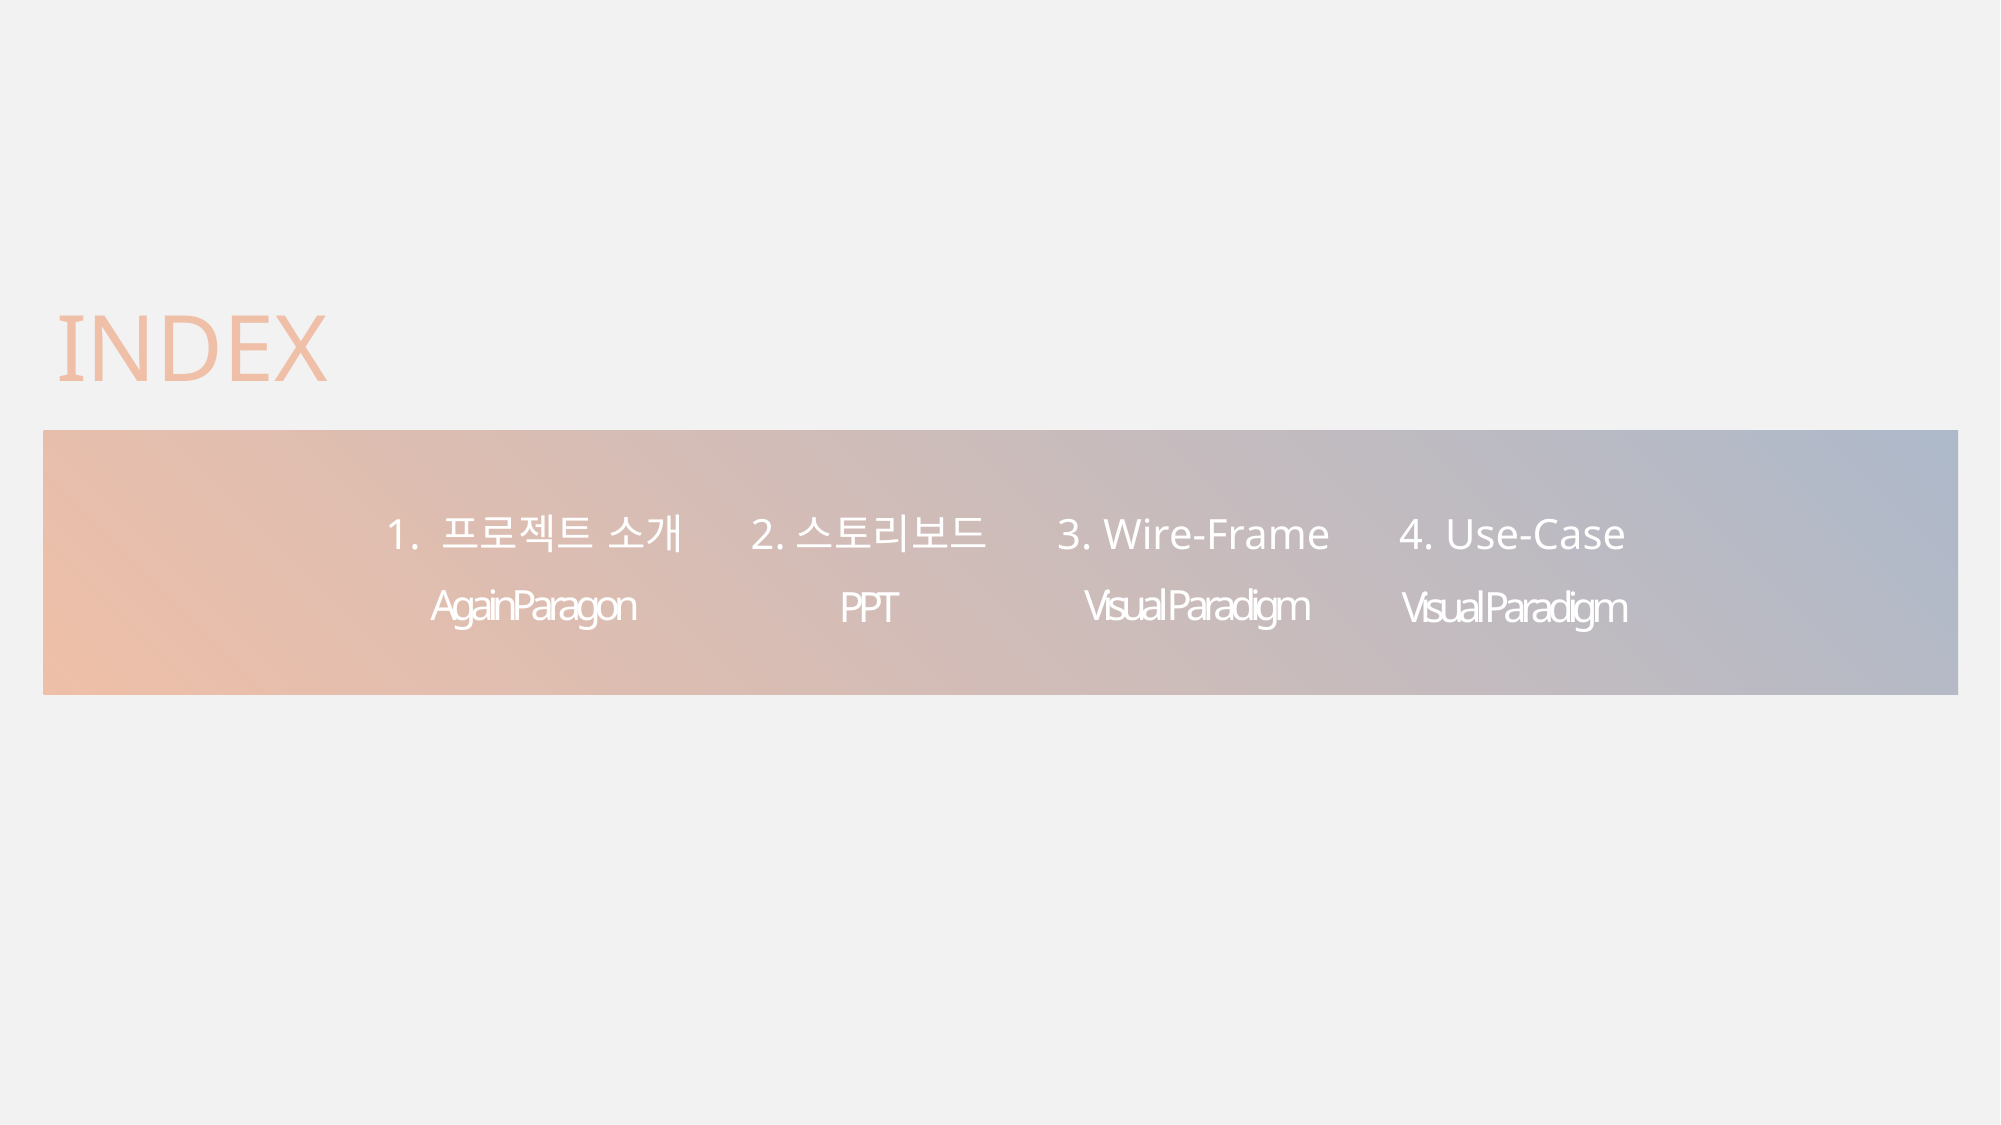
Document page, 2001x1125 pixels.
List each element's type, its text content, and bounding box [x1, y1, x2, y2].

text_box Visual Paradigm [1069, 571, 1328, 637]
text_box [0, 0, 2000, 1125]
text_box 2.스토리보드 [735, 501, 1004, 566]
text_box INDEX [41, 282, 344, 407]
text_box 4. Use-Case [1384, 501, 1641, 566]
text_box AgainParagon [415, 571, 655, 637]
text_box PPT [824, 573, 915, 639]
text_box Visual Paradigm [1386, 573, 1646, 639]
text_box 3. Wire-Frame [1042, 501, 1345, 566]
text_box 1. 프로젝트 소개 [370, 501, 700, 566]
text_box [43, 429, 1959, 696]
